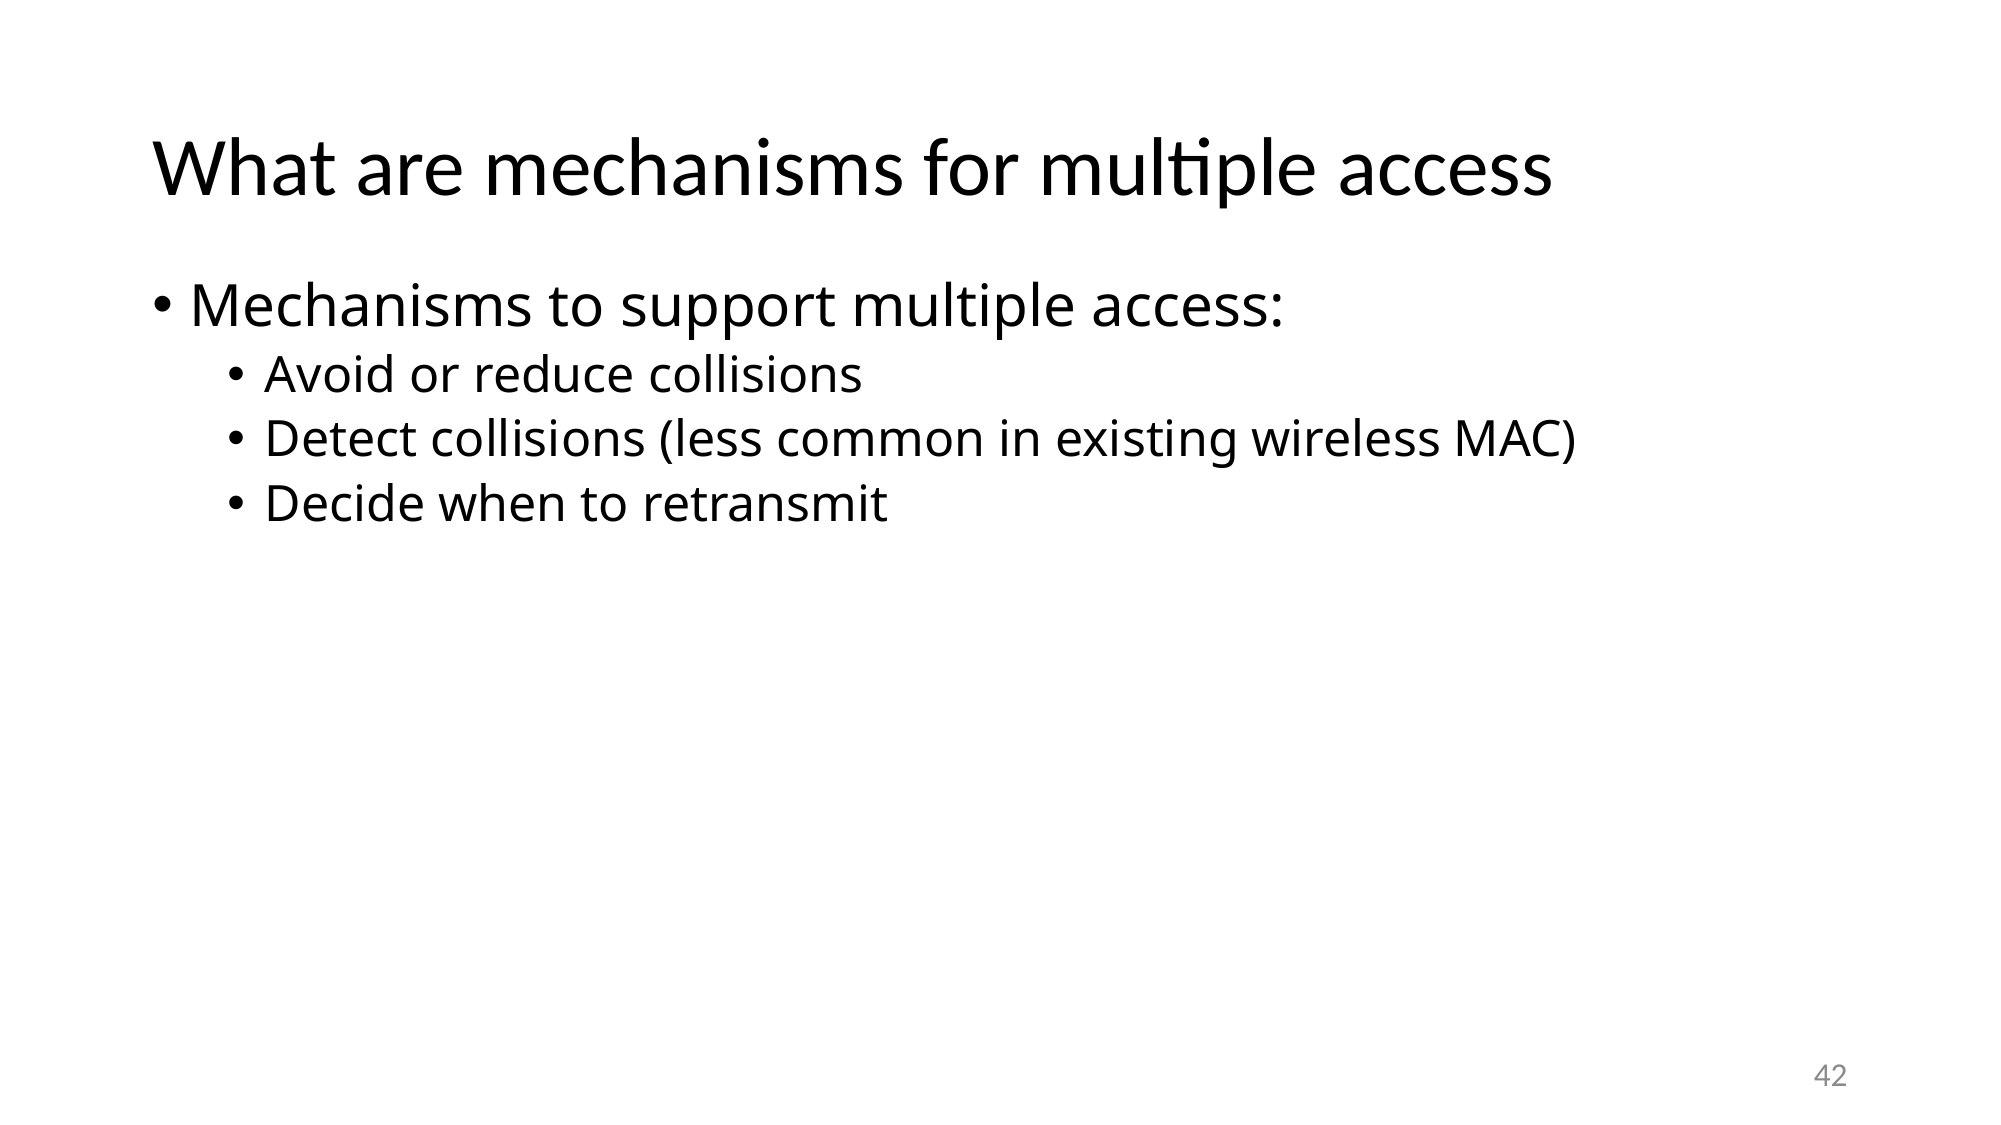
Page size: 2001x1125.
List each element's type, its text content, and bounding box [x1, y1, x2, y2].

slide_number 42 [1412, 1042, 1863, 1103]
title What are mechanisms for multiple access [137, 59, 1863, 268]
list Mechanisms to support multiple access: Avoid or reduce collisions Detect collisions (less common in existing wireless MAC) Decide when to retransmit [137, 268, 1943, 1006]
